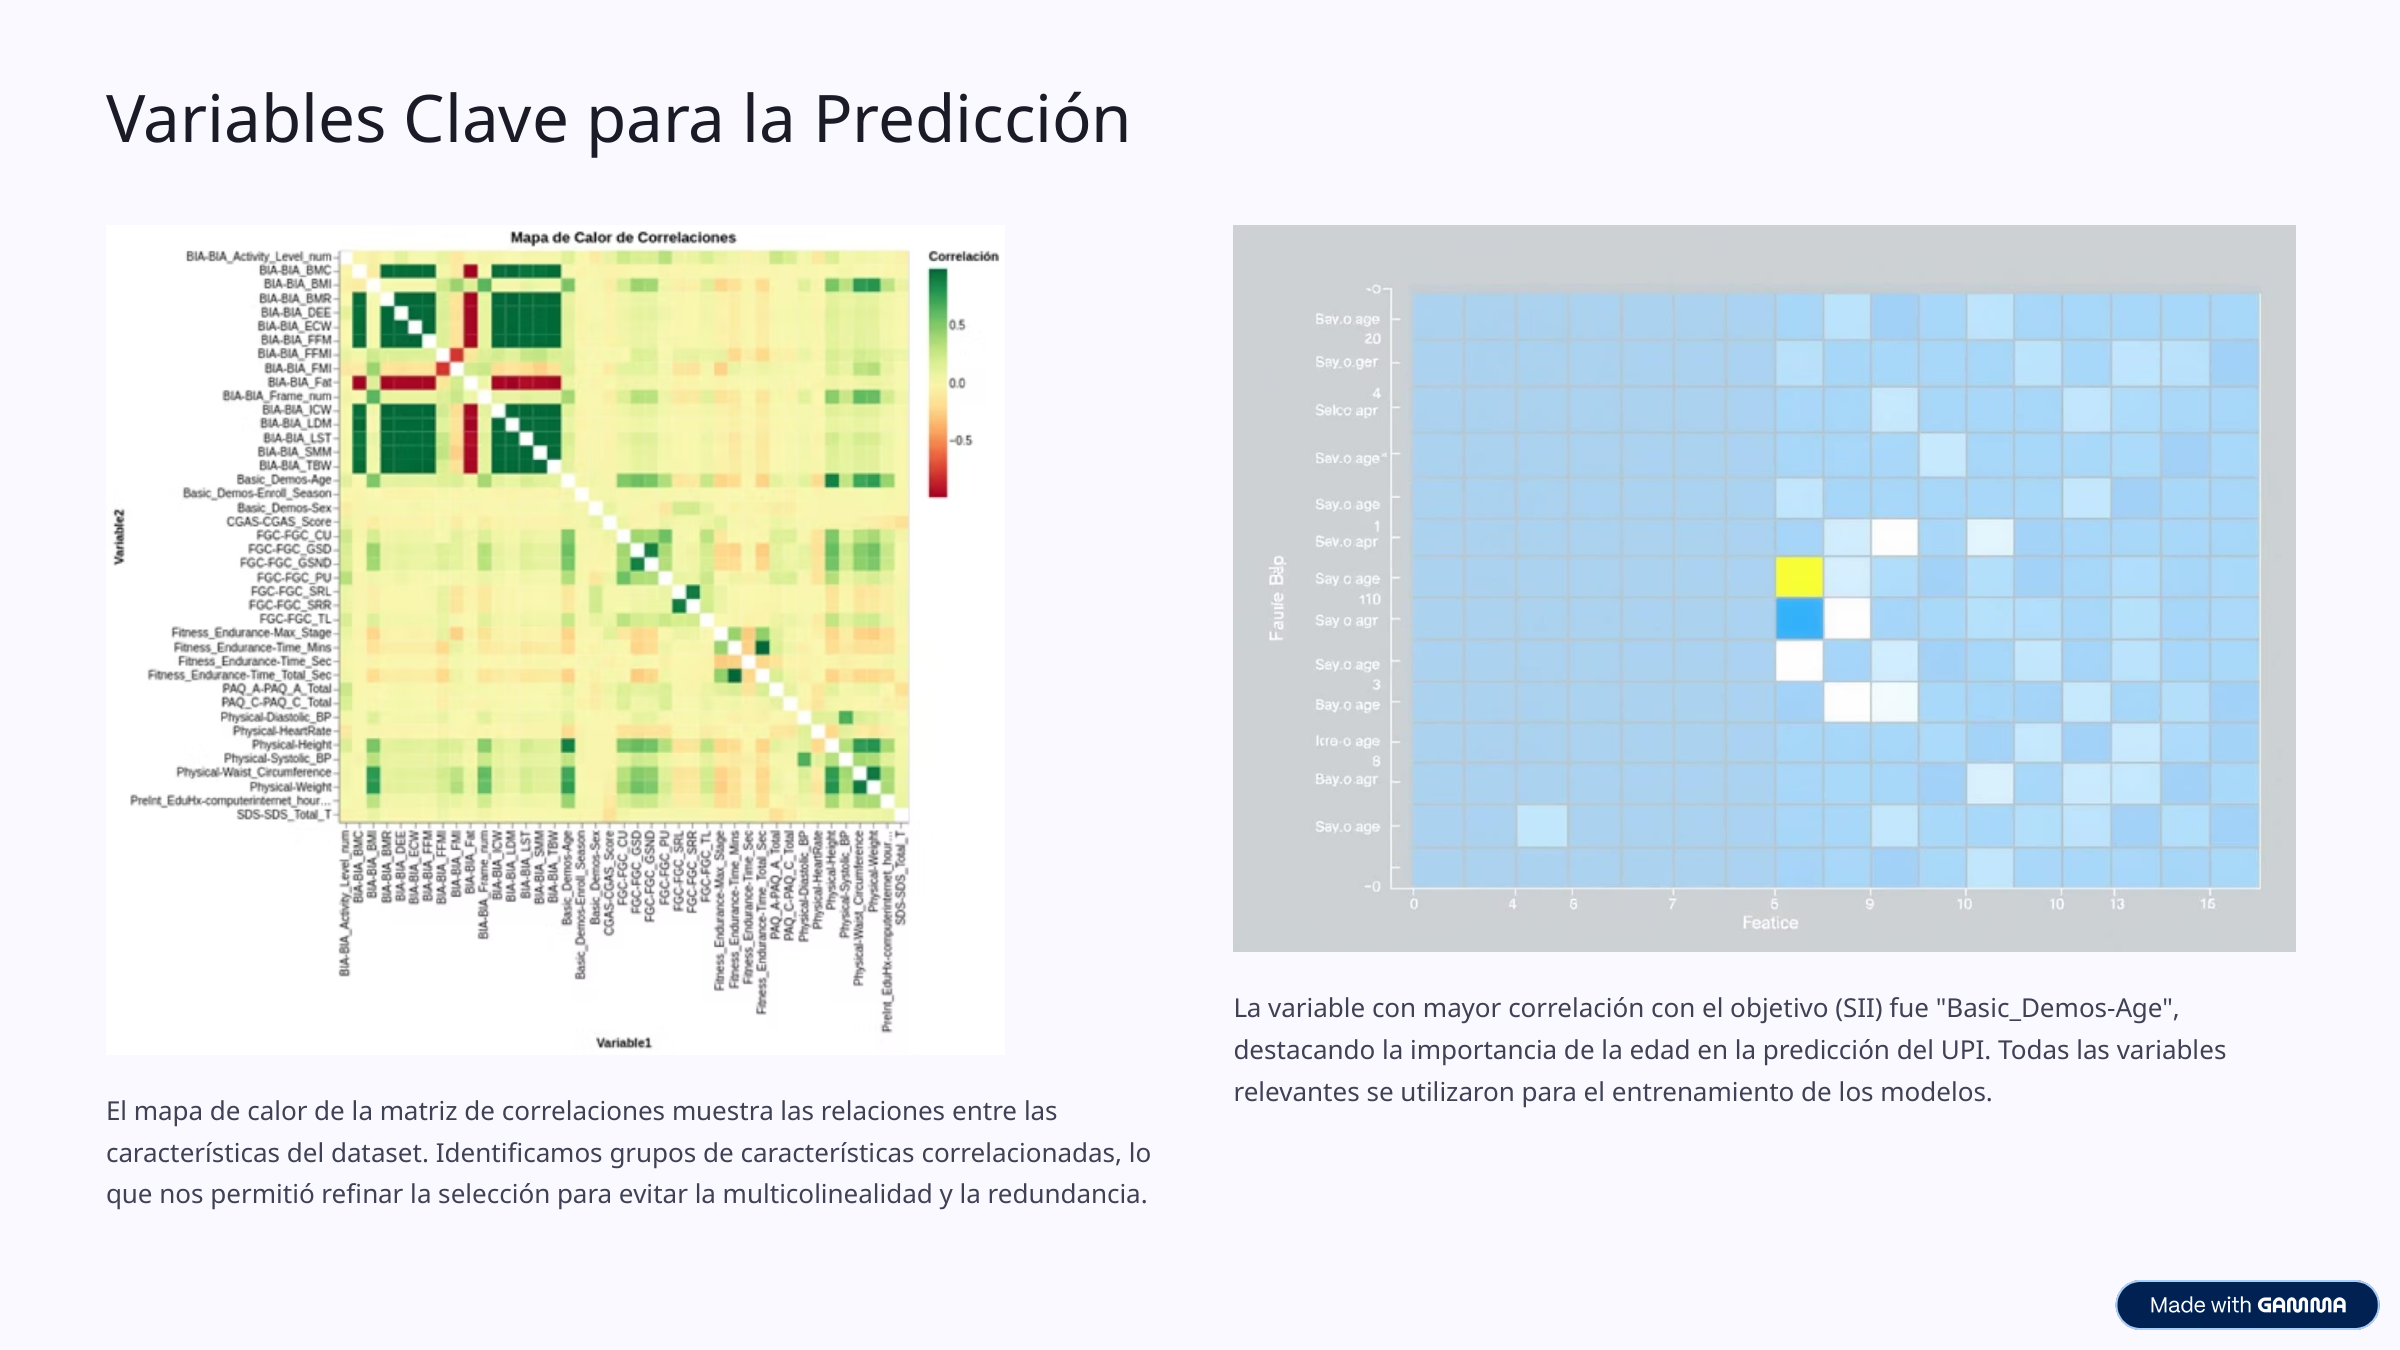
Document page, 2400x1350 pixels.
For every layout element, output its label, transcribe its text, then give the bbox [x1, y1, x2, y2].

text_box Variables Clave para la Predicción [105, 72, 1211, 156]
text_box El mapa de calor de la matriz de correlaciones muestra las relaciones entre las características del dataset. Identificamos grupos de características correlacionadas, lo que nos permitió refinar la selección para evitar la multicolinealidad y la redundancia. [106, 1084, 1168, 1254]
text_box La variable con mayor correlación con el objetivo (SII) fue "Basic_Demos-Age", destacando la importancia de la edad en la predicción del UPI. Todas las variables relevantes se utilizaron para el entrenamiento de los modelos. [1233, 981, 2296, 1109]
picture [2106, 1271, 2389, 1339]
picture [105, 225, 1005, 1055]
picture [1233, 225, 2296, 952]
